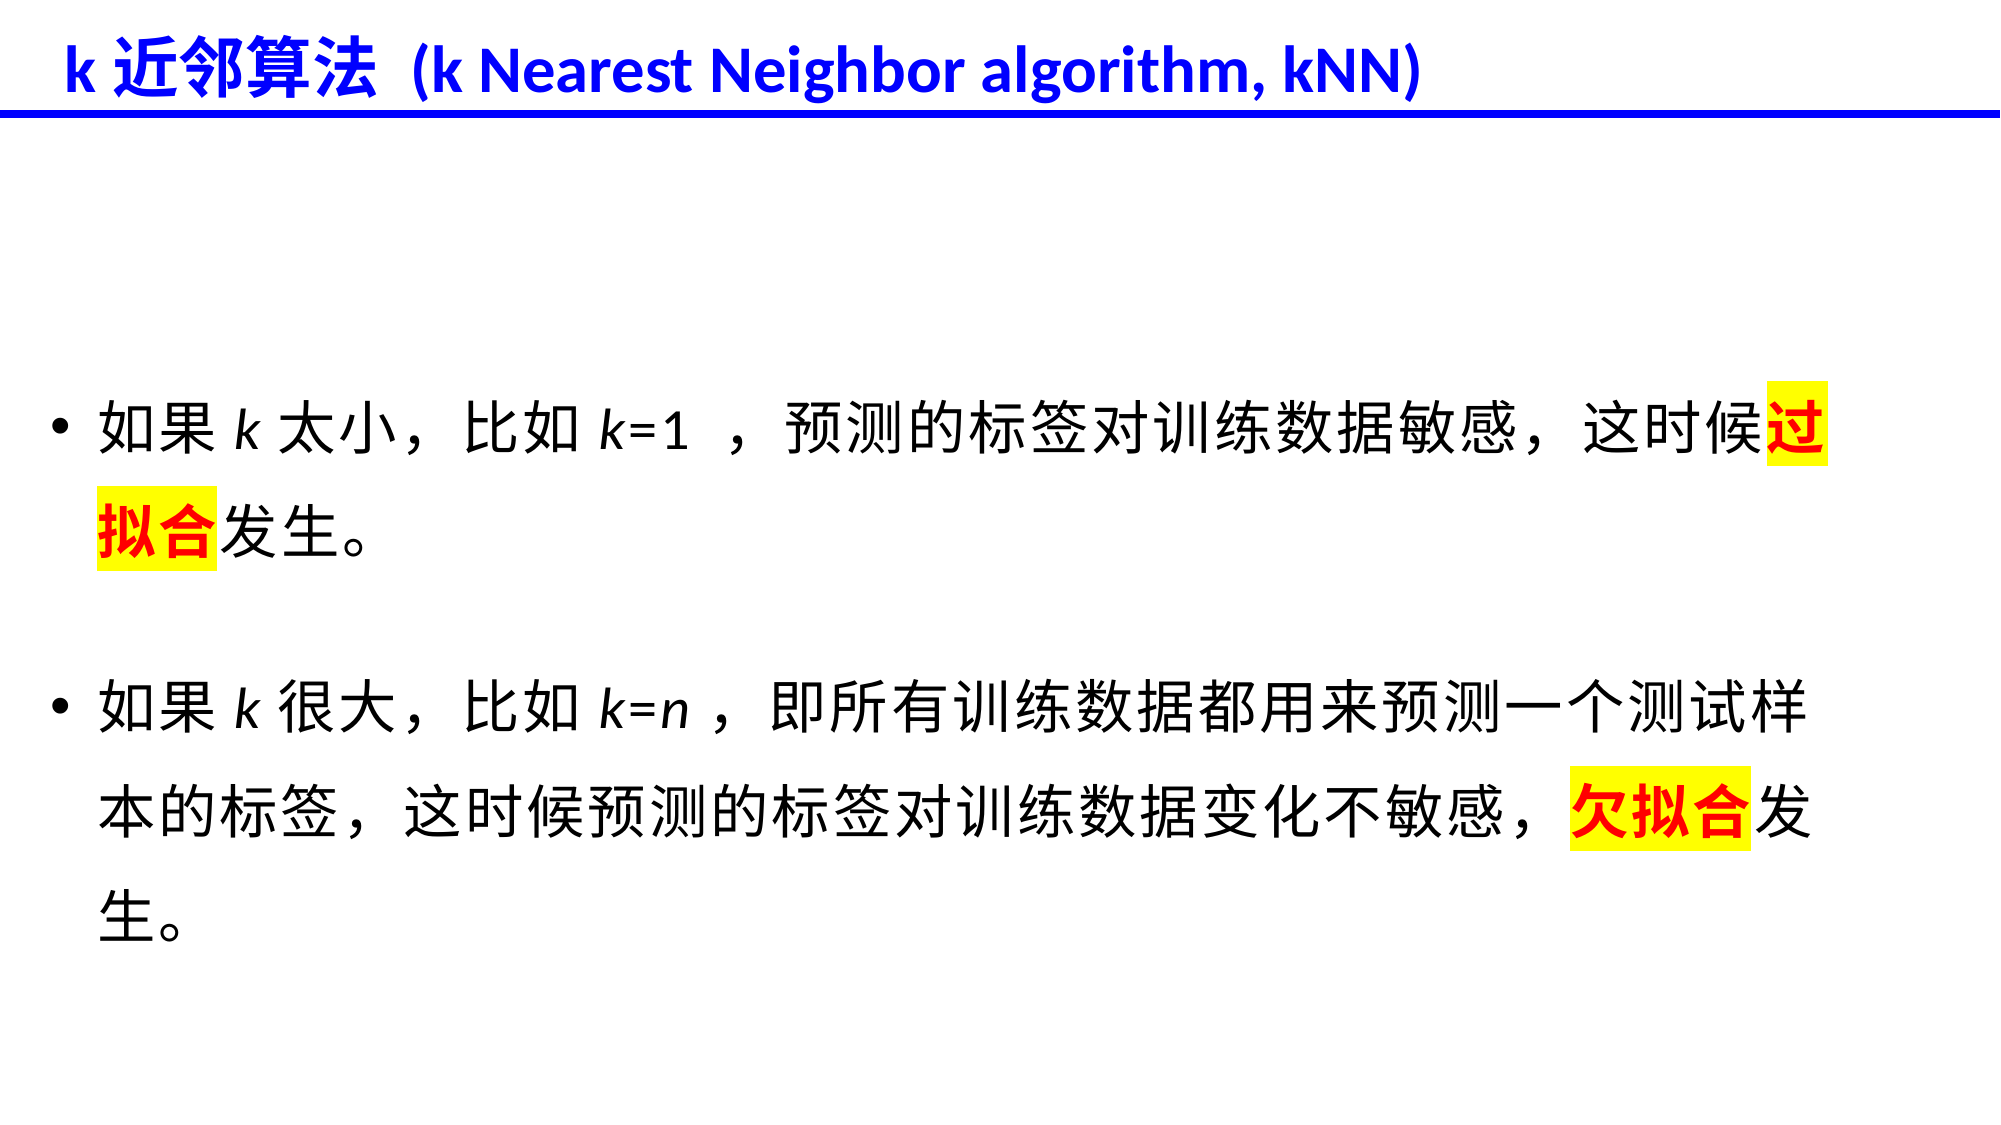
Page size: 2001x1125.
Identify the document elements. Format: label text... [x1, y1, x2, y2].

text_box k近邻算法 (k Nearest Neighbor algorithm, kNN) [49, 18, 1596, 110]
text_box 如果k太小，比如k=1 ，预测的标签对训练数据敏感，这时候过拟合发生。 如果k很大，比如k=n，即所有训练数据都用来预测一个测试样本的标签，这时候预测的标签对训练数据变化不敏感，欠拟合发生。 [35, 348, 1869, 958]
